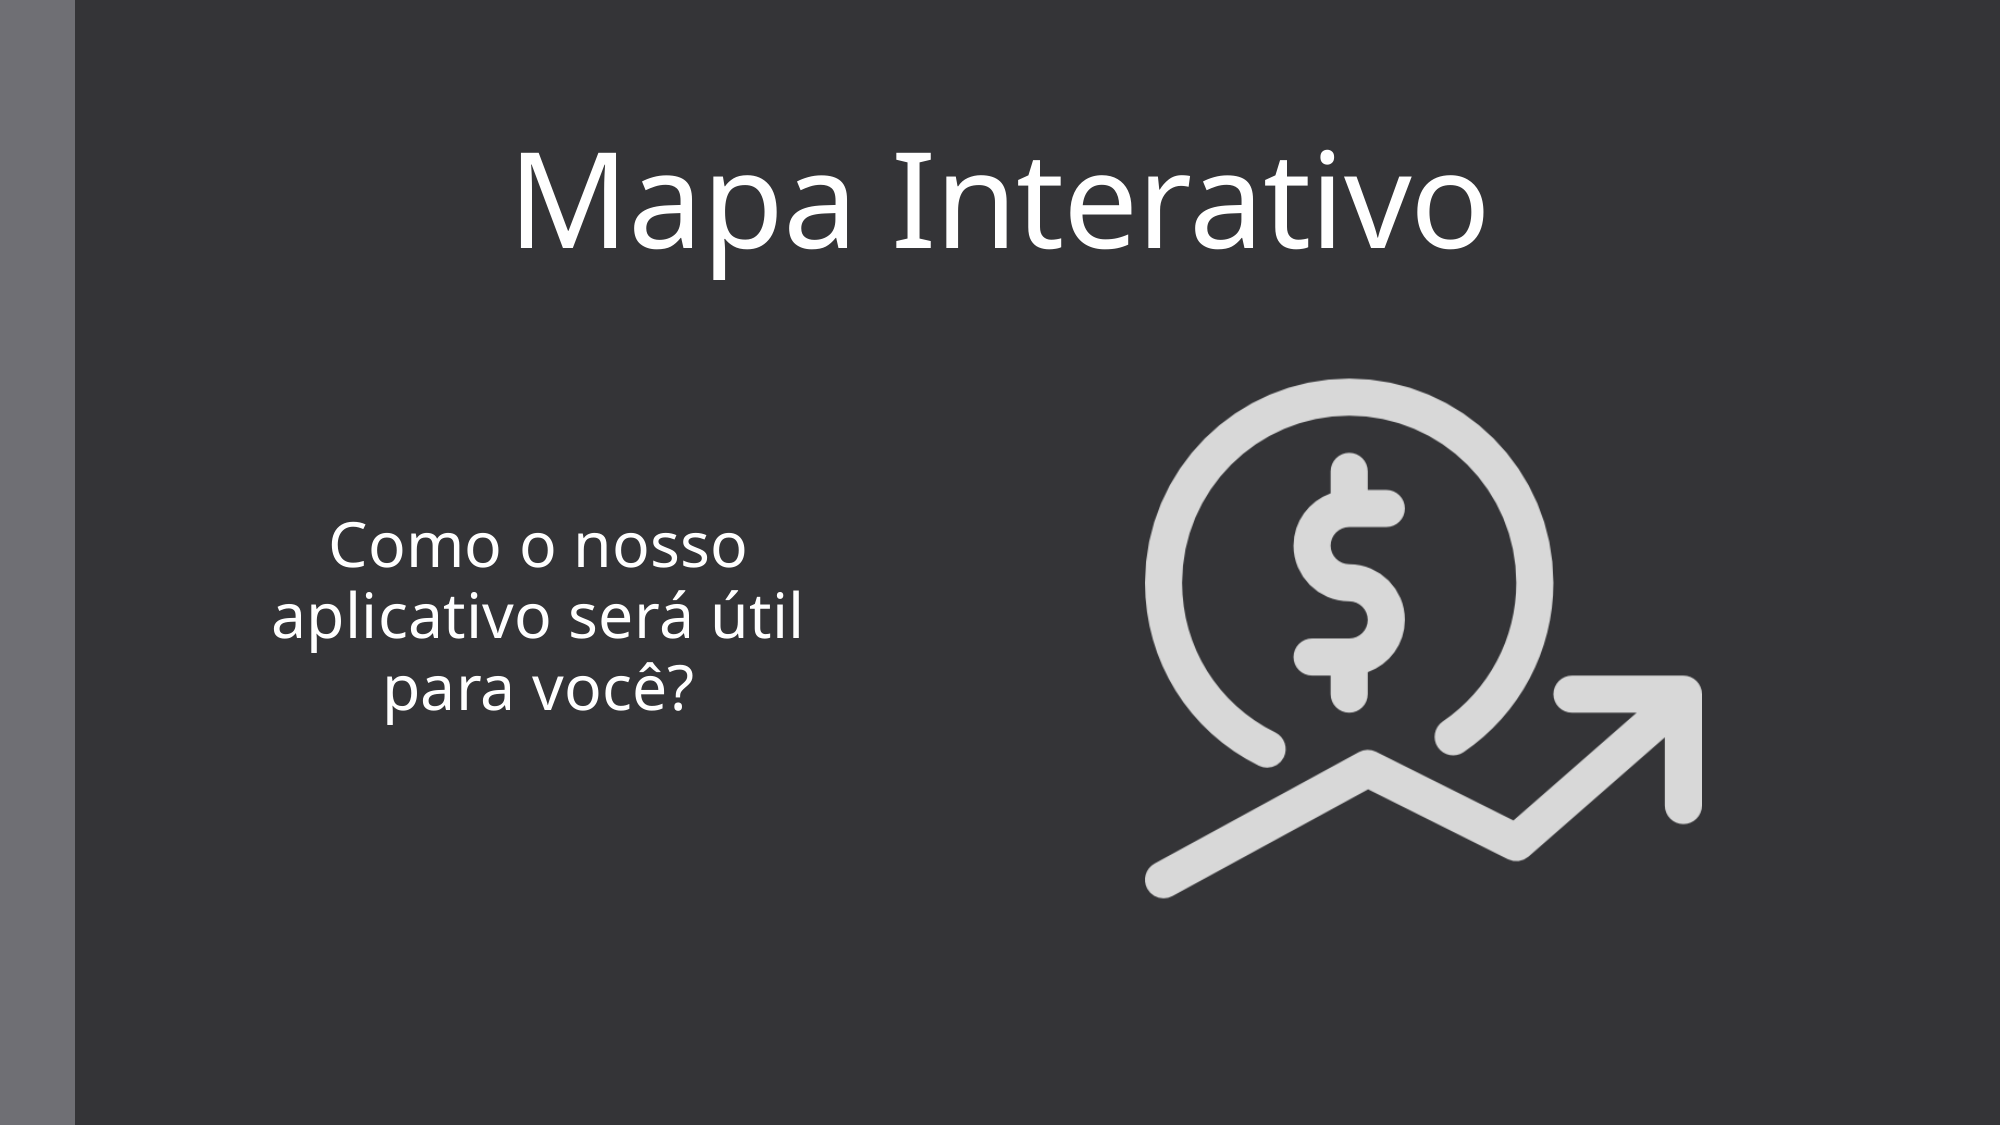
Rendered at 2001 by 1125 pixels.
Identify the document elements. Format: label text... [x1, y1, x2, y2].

subtitle Como o nosso aplicativo será útil para você? [240, 503, 838, 775]
title Mapa Interativo [395, 49, 1605, 284]
picture [1145, 360, 1702, 918]
